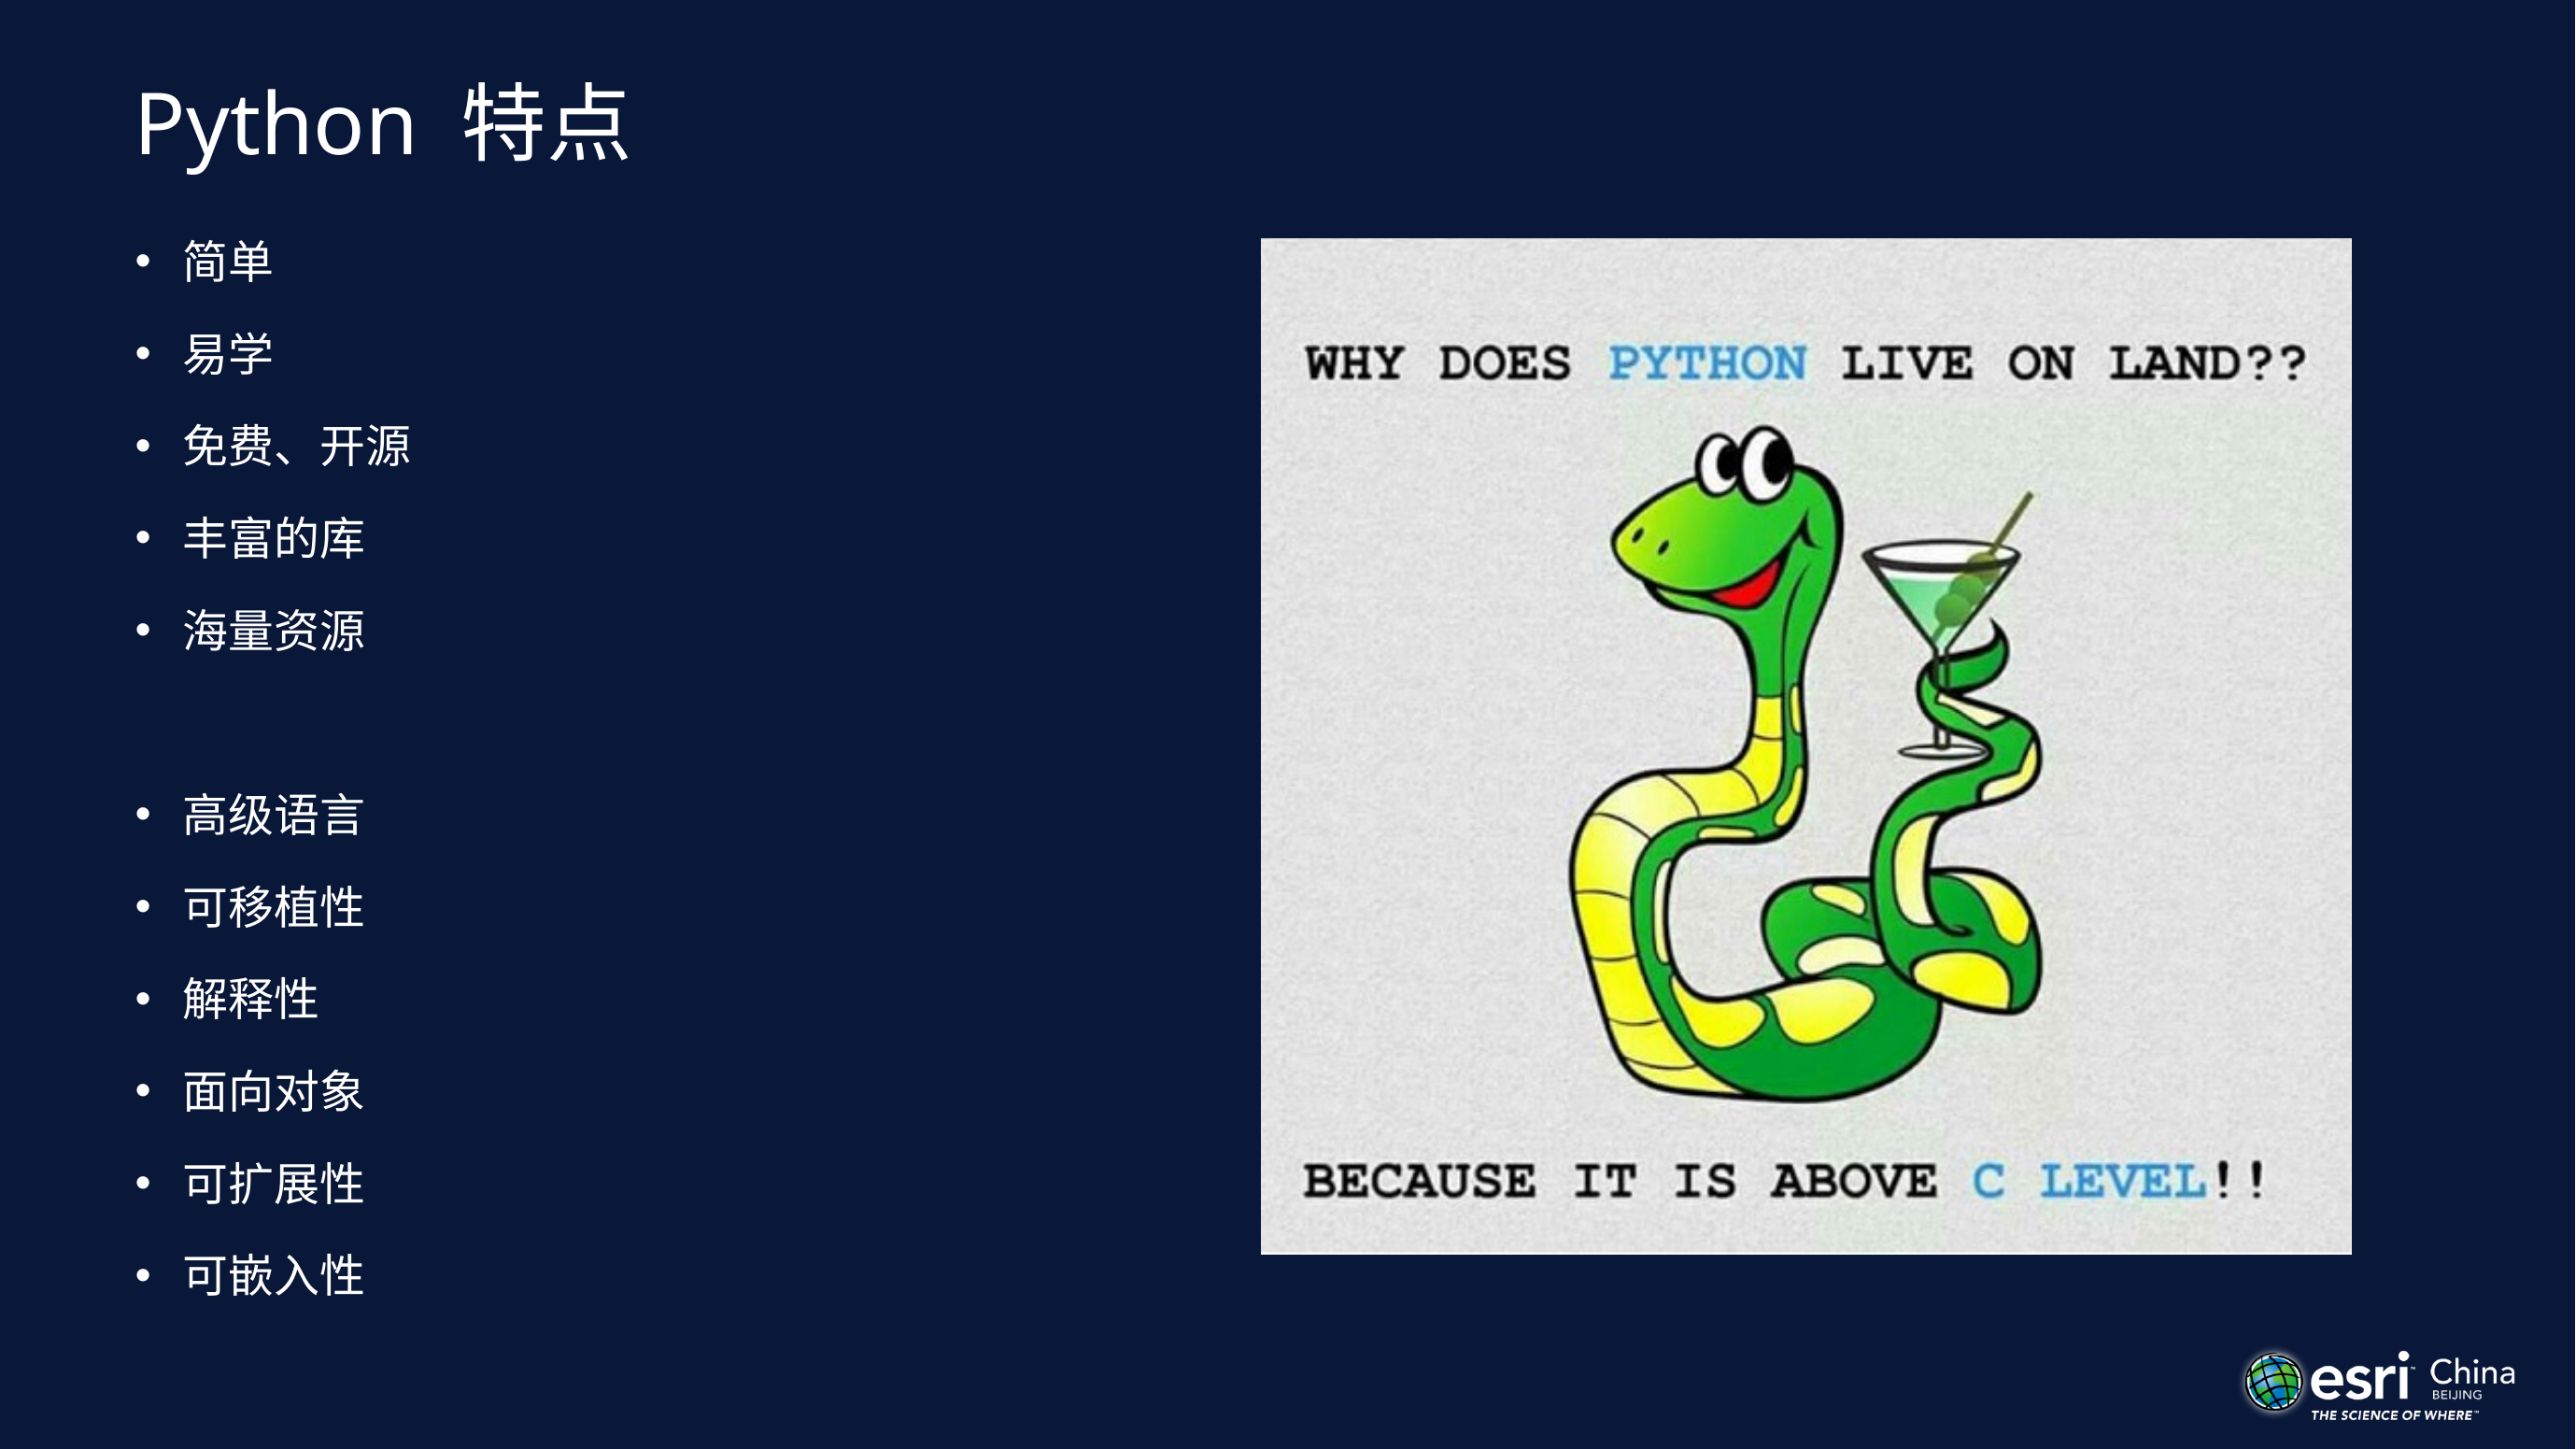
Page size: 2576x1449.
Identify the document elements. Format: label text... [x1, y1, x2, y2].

list 简单 易学 免费、开源 丰富的库 海量资源 高级语言 可移植性 解释性 面向对象 可扩展性 可嵌入性 [120, 215, 2403, 1310]
text_box [140, 310, 842, 593]
picture [2225, 1335, 2534, 1443]
title Python 特点 [120, 70, 2403, 183]
picture [1260, 238, 2352, 1255]
